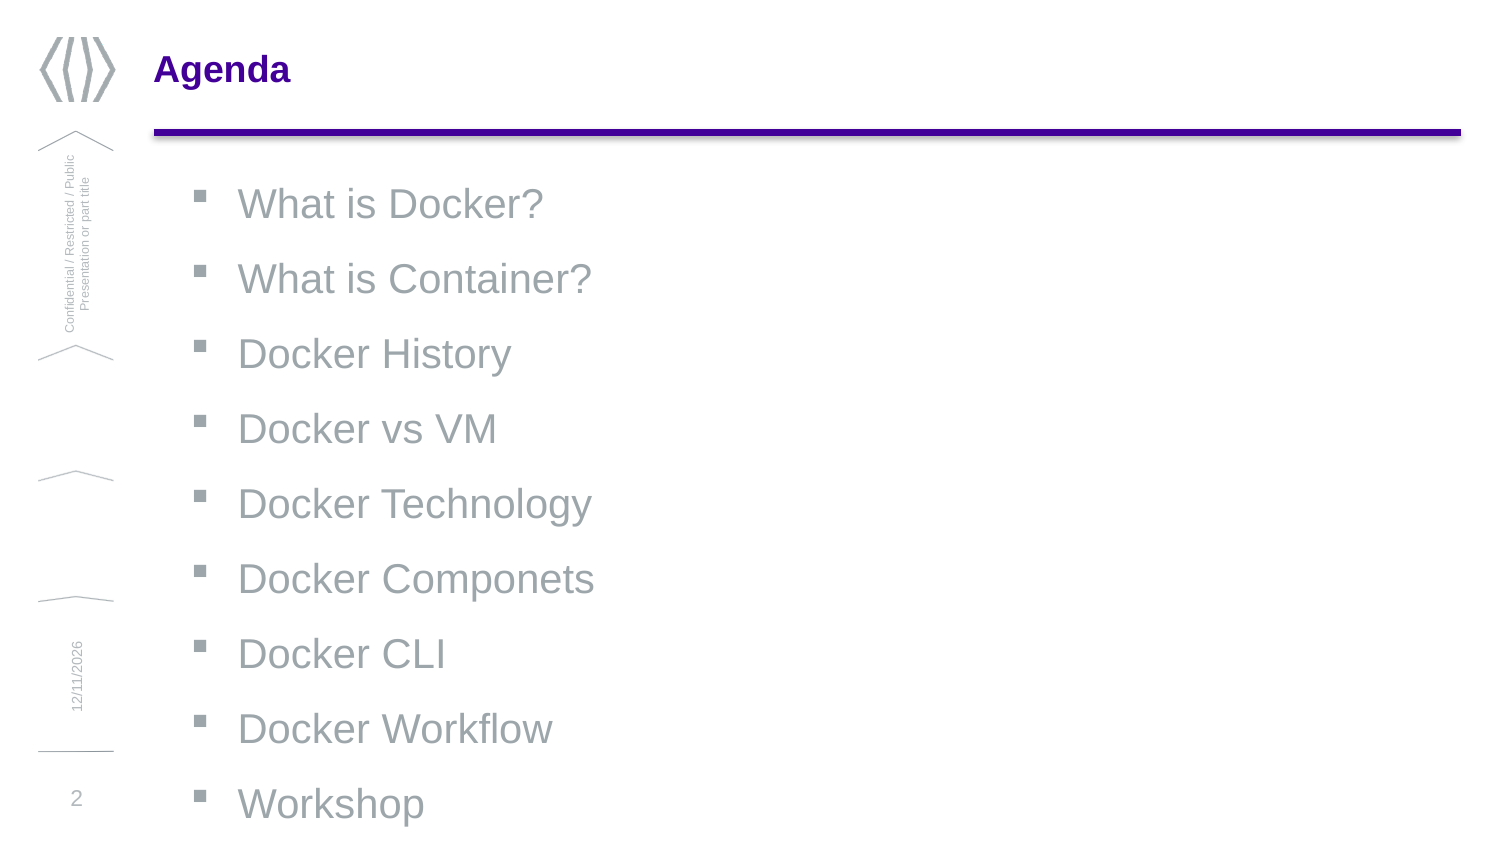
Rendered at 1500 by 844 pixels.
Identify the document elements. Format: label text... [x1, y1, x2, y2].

picture [37, 130, 114, 753]
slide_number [53, 602, 99, 752]
slide_number 2 [39, 775, 114, 821]
picture [39, 37, 116, 102]
title Agenda [138, 37, 1461, 109]
footer Confidential / Restricted / Public Presentation or part title [53, 127, 99, 363]
text_box What is Docker? What is Container? Docker History Docker vs VM Docker Technology Docker Componets Docker CLI Docker Workflow Workshop [175, 144, 1438, 835]
